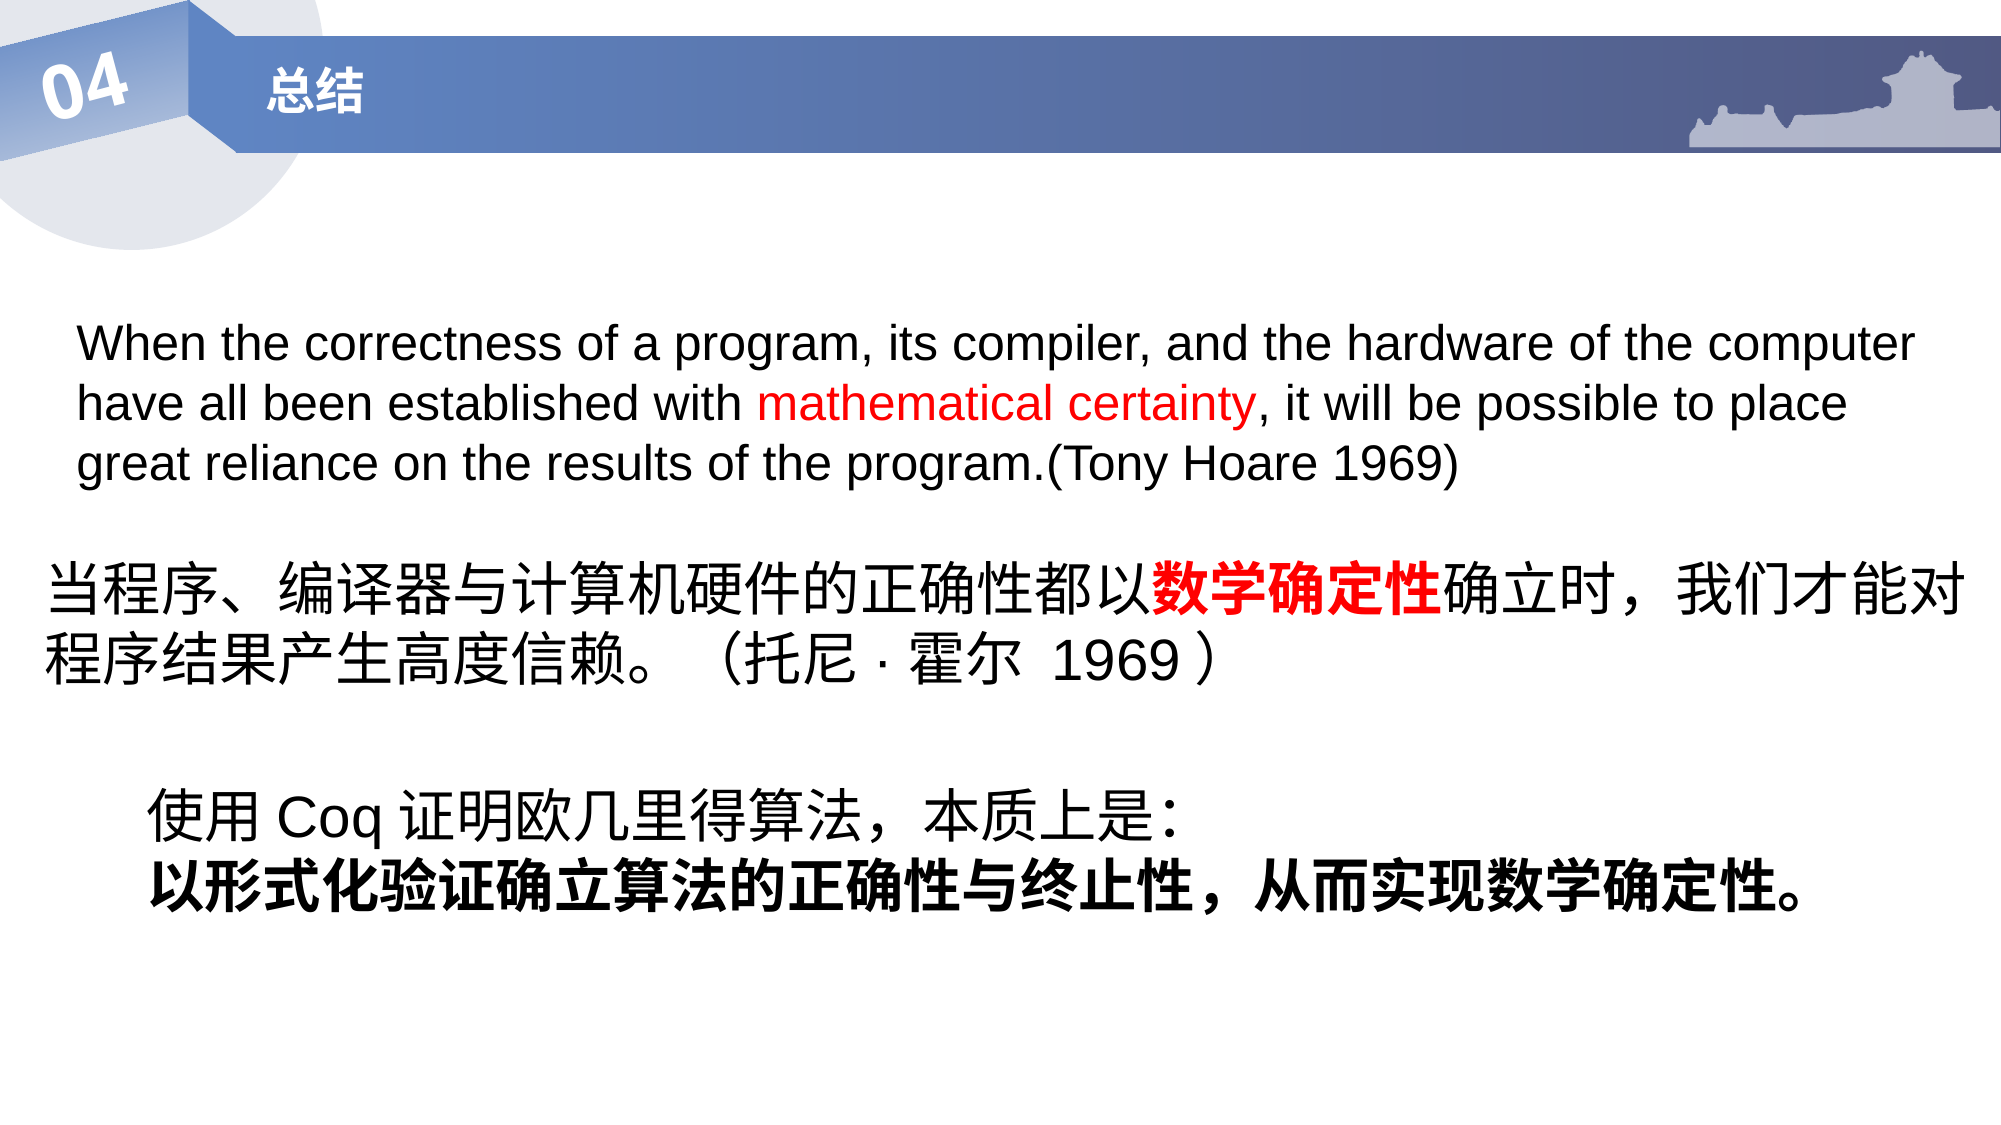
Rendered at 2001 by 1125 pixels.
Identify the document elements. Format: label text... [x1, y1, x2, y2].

text_box When the correctness of a program, its compiler, and the hardware of the computer have all been established with mathematical certainty, it will be possible to place great reliance on the results of the program.(Tony Hoare 1969) [61, 302, 1967, 498]
text_box 使用Coq证明欧几里得算法，本质上是： 以形式化验证确立算法的正确性与终止性，从而实现数学确定性。 [131, 772, 1919, 927]
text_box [0, 0, 2000, 154]
text_box [0, 154, 300, 251]
picture [1671, 29, 2000, 164]
text_box 当程序、编译器与计算机硬件的正确性都以数学确定性确立时，我们才能对程序结果产生高度信赖。（托尼·霍尔 1969） [29, 544, 2000, 700]
